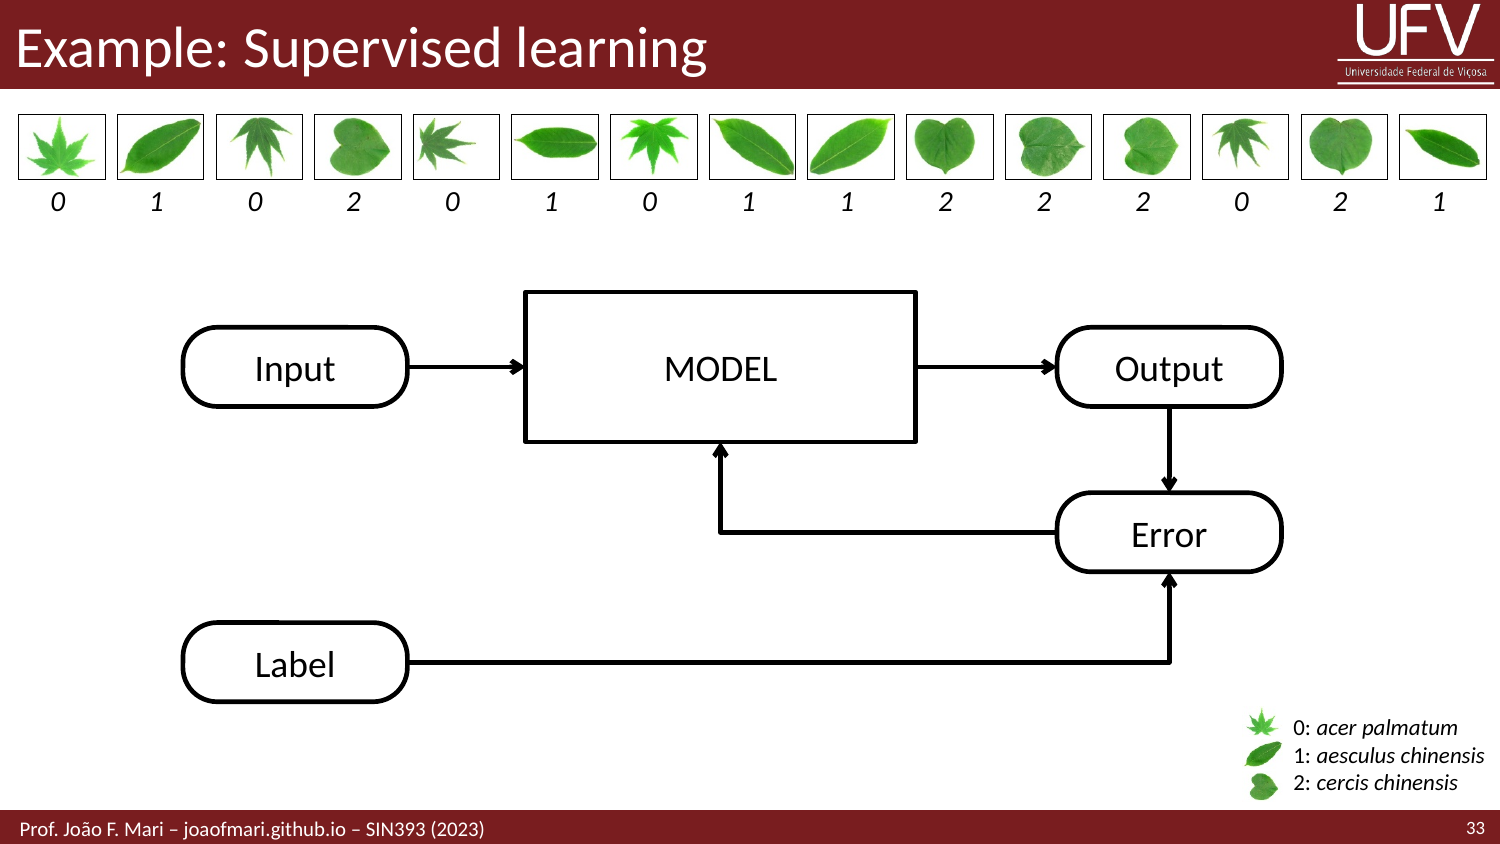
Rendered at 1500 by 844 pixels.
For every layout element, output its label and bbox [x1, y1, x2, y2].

picture [1103, 114, 1191, 180]
text_box [1102, 178, 1192, 223]
text_box [609, 178, 699, 223]
text_box [510, 178, 601, 223]
picture [1242, 738, 1283, 769]
text_box [17, 178, 107, 223]
slide_number [1328, 811, 1500, 844]
text_box [180, 290, 1284, 704]
picture [906, 114, 994, 180]
text_box [1003, 178, 1094, 223]
text_box [411, 178, 502, 223]
picture [610, 114, 698, 180]
picture [1242, 706, 1283, 737]
picture [1399, 114, 1487, 180]
picture [314, 114, 402, 180]
text_box [1299, 178, 1390, 223]
picture [215, 114, 303, 180]
picture [1202, 114, 1290, 180]
picture [413, 114, 501, 180]
picture [807, 114, 895, 180]
text_box [1200, 178, 1291, 223]
text_box [806, 178, 897, 223]
picture [1242, 771, 1283, 802]
picture [117, 114, 205, 180]
footer [0, 812, 1034, 844]
text_box [904, 178, 995, 223]
text_box [115, 178, 206, 223]
picture [18, 114, 106, 180]
text_box [707, 178, 798, 223]
text_box [214, 178, 305, 223]
picture [1300, 114, 1388, 180]
picture [708, 114, 797, 180]
picture [1004, 114, 1092, 180]
text_box [1278, 705, 1500, 803]
title [0, 0, 1500, 89]
picture [511, 114, 599, 180]
text_box [1398, 178, 1488, 223]
text_box [313, 178, 403, 223]
